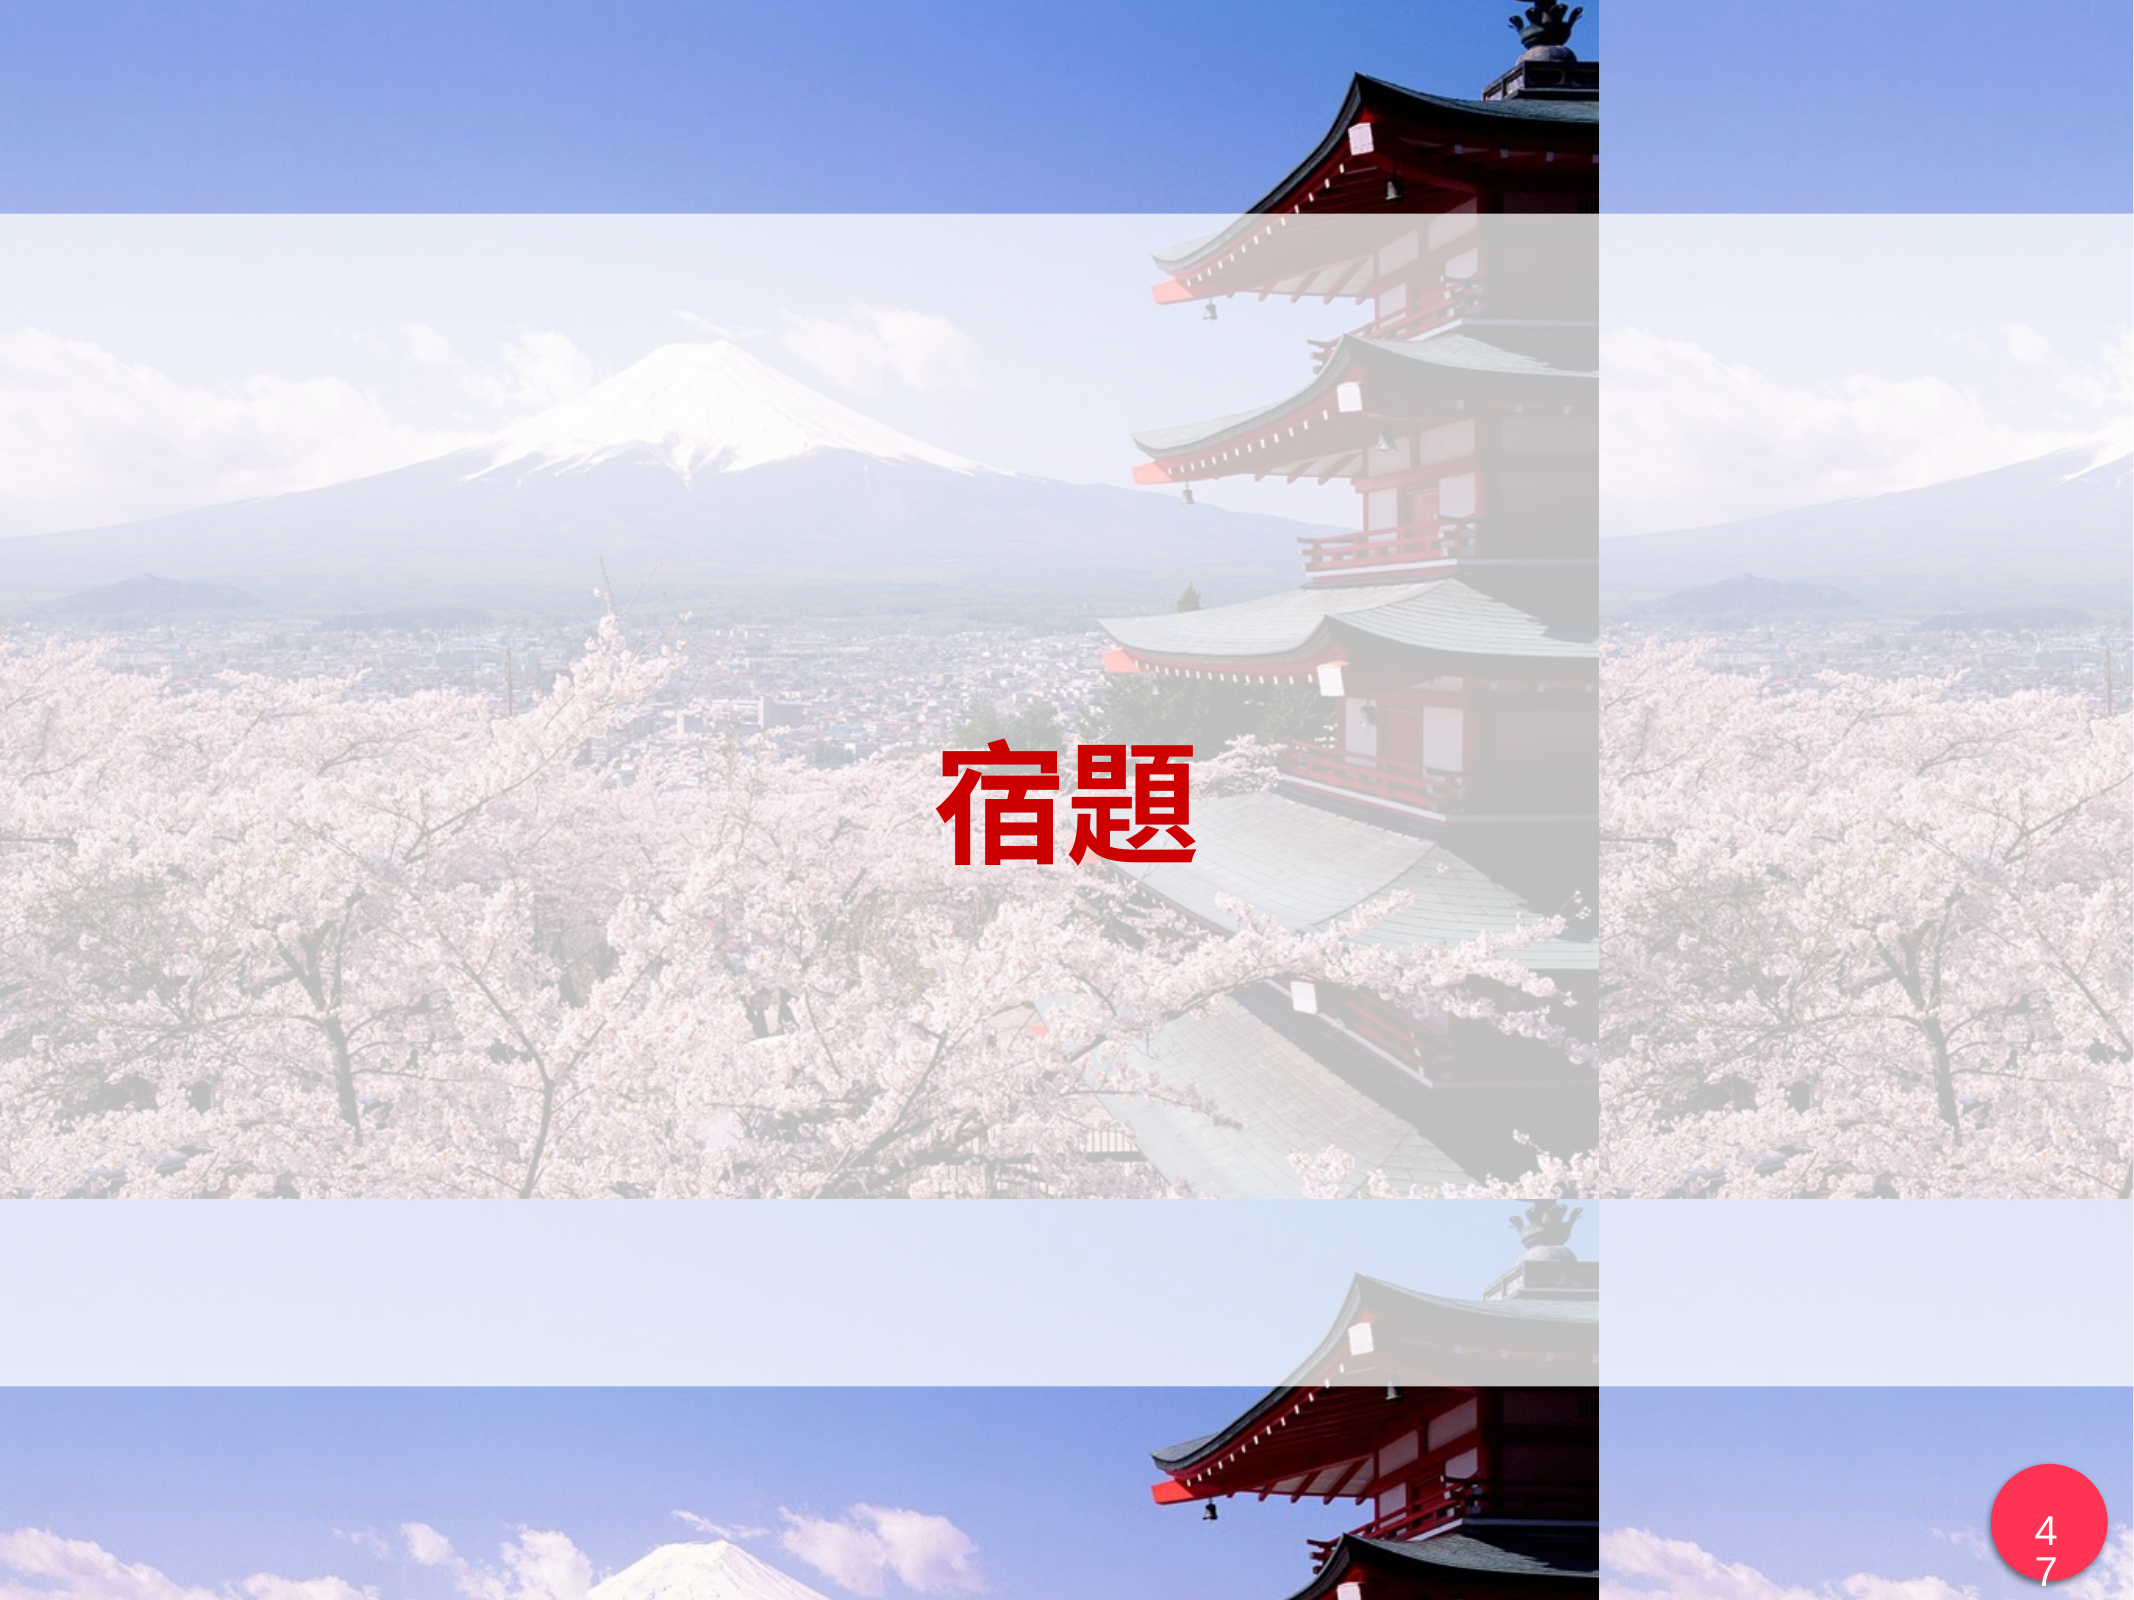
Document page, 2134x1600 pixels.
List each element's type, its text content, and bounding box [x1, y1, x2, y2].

title 宿題 [61, 529, 2072, 1071]
slide_number 47 [2026, 1495, 2073, 1600]
picture [0, 0, 2134, 213]
picture [0, 1387, 2134, 1600]
